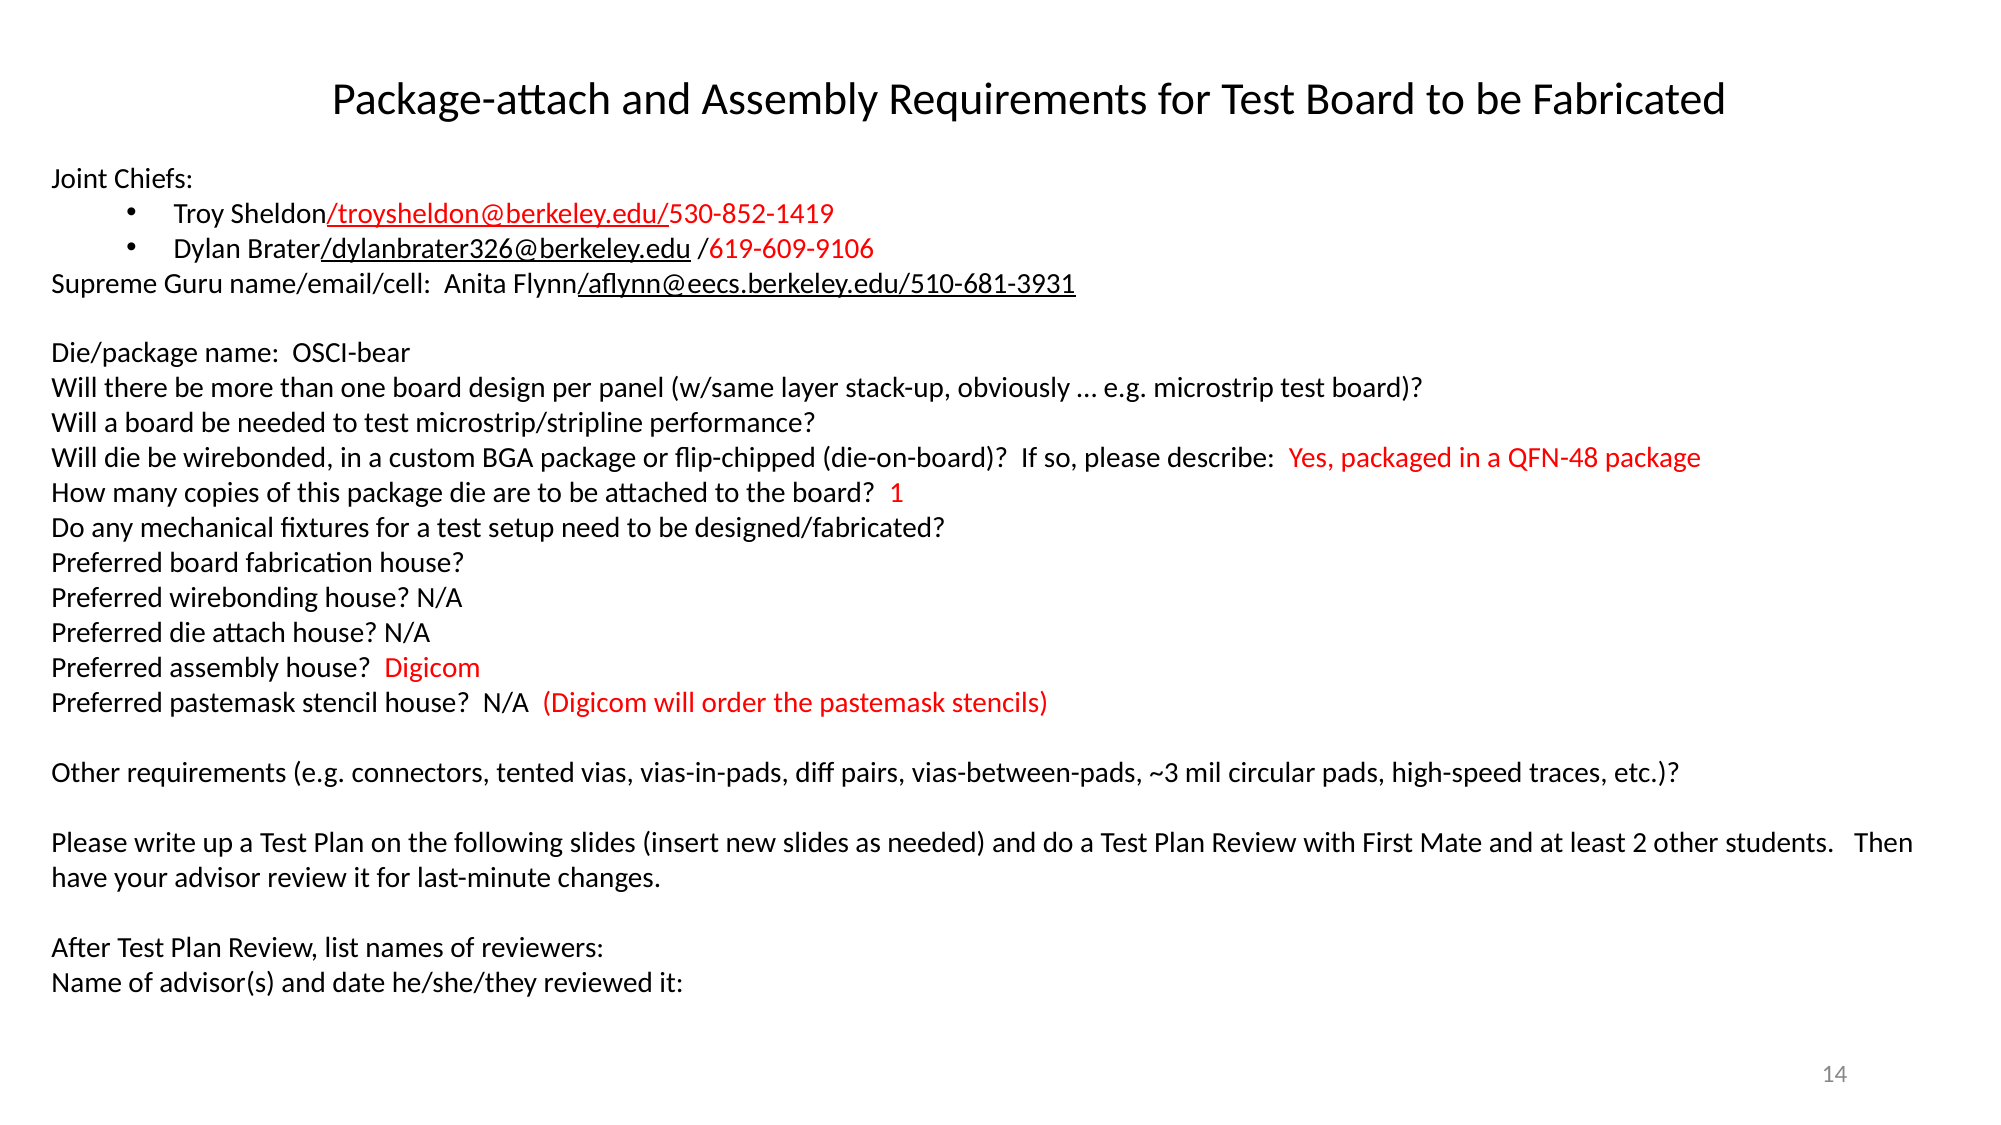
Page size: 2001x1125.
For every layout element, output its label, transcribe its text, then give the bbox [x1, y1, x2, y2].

text_box Package-attach and Assembly Requirements for Test Board to be Fabricated Joint Chiefs: Troy Sheldon/troysheldon@berkeley.edu/530-852-1419 Dylan Brater/dylanbrater326@berkeley.edu /619-609-9106 Supreme Guru name/email/cell: Anita Flynn/aflynn@eecs.berkeley.edu/510-681-3931 Die/package name: OSCI-bear Will there be more than one board design per panel (w/same layer stack-up, obviously … e.g. microstrip test board)? Will a board be needed to test microstrip/stripline performance? Will die be wirebonded, in a custom BGA package or flip-chipped (die-on-board)? If so, please describe: Yes, packaged in a QFN-48 package How many copies of this package die are to be attached to the board? 1 Do any mechanical fixtures for a test setup need to be designed/fabricated? Preferred board fabrication house? Preferred wirebonding house? N/A Preferred die attach house? N/A Preferred assembly house? Digicom Preferred pastemask stencil house? N/A (Digicom will order the pastemask stencils) Other requirements (e.g. connectors, tented vias, vias-in-pads, diff pairs, vias-between-pads, ~3 mil circular pads, high-speed traces, etc.)? Please write up a Test Plan on the following slides (insert new slides as needed) and do a Test Plan Review with First Mate and at least 2 other students. Then have your advisor review it for last-minute changes. After Test Plan Review, list names of reviewers: Name of advisor(s) and date he/she/they reviewed it: [36, 61, 1949, 1006]
slide_number ‹#› [1412, 1042, 1863, 1103]
